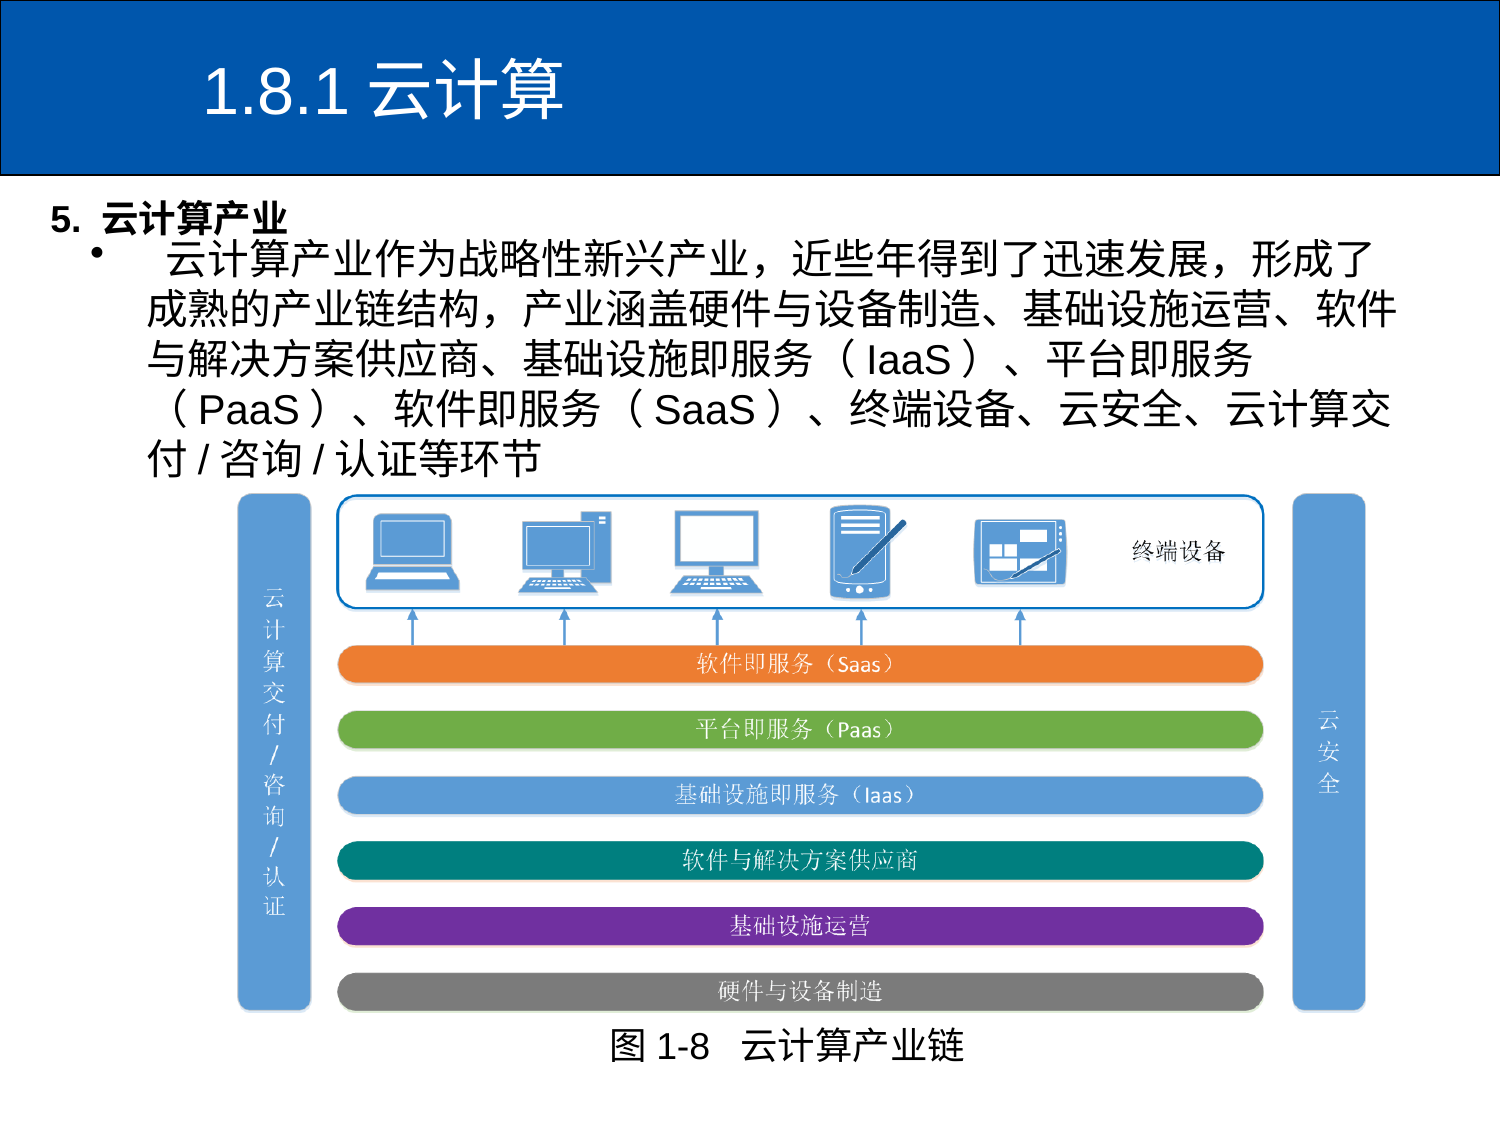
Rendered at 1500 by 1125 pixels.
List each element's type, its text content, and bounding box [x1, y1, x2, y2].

title 1.8.1云计算 [187, 12, 1500, 163]
text_box 图1-8 云计算产业链 [562, 1022, 1013, 1075]
picture [237, 493, 1366, 1013]
list 云计算产业作为战略性新兴产业，近些年得到了迅速发展，形成了成熟的产业链结构，产业涵盖硬件与设备制造、基础设施运营、软件与解决方案供应商、基础设施即服务（IaaS）、平台即服务（PaaS）、软件即服务（SaaS）、终端设备、云安全、云计算交付/咨询/认证等环节 [75, 225, 1425, 488]
text_box 5. 云计算产业 [35, 187, 304, 248]
